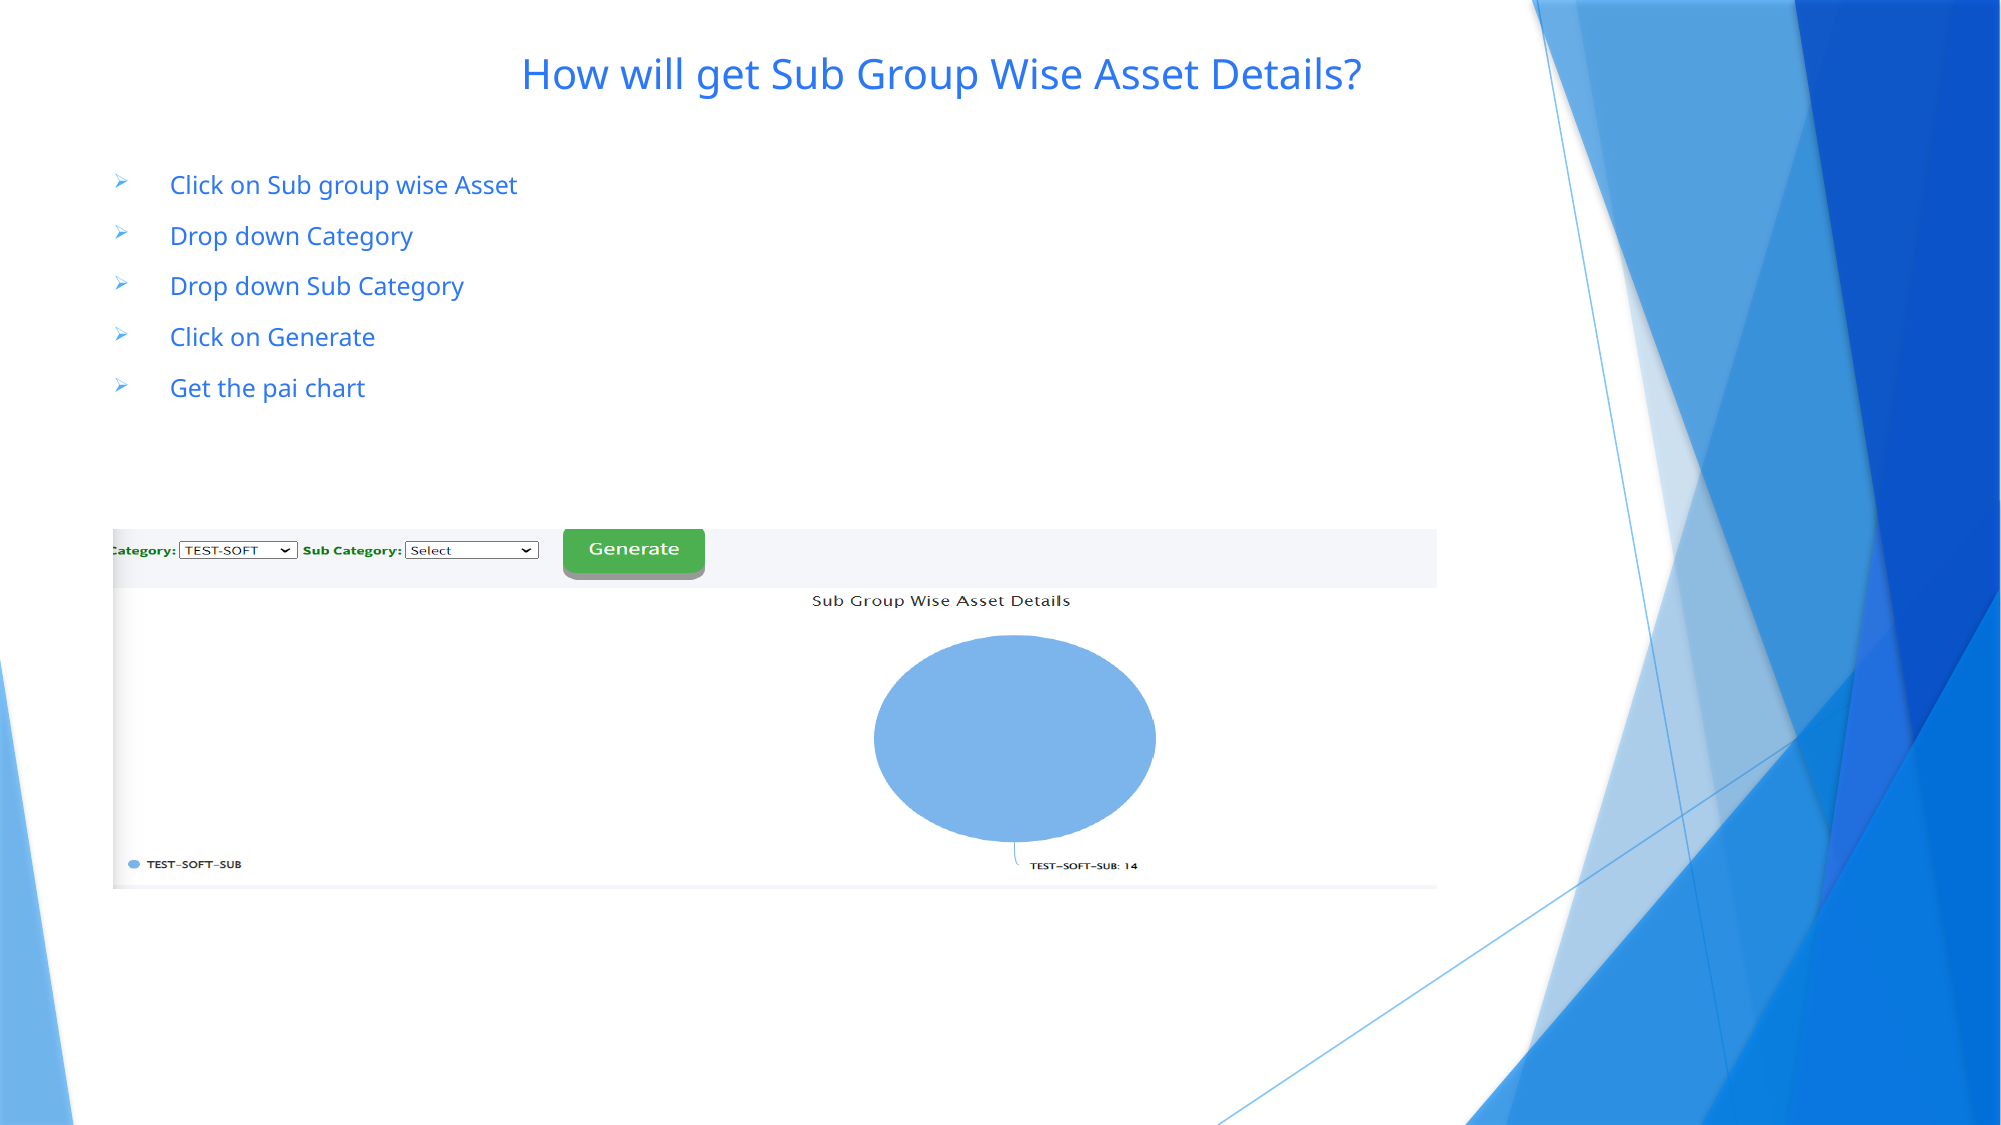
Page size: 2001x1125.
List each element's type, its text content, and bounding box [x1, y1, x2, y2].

title How will get Sub Group Wise Asset Details? [197, 40, 1698, 188]
picture [112, 529, 1437, 889]
list Click on Sub group wise Asset Drop down Category Drop down Sub Category Click on Generate Get the pai chart [98, 161, 1509, 428]
